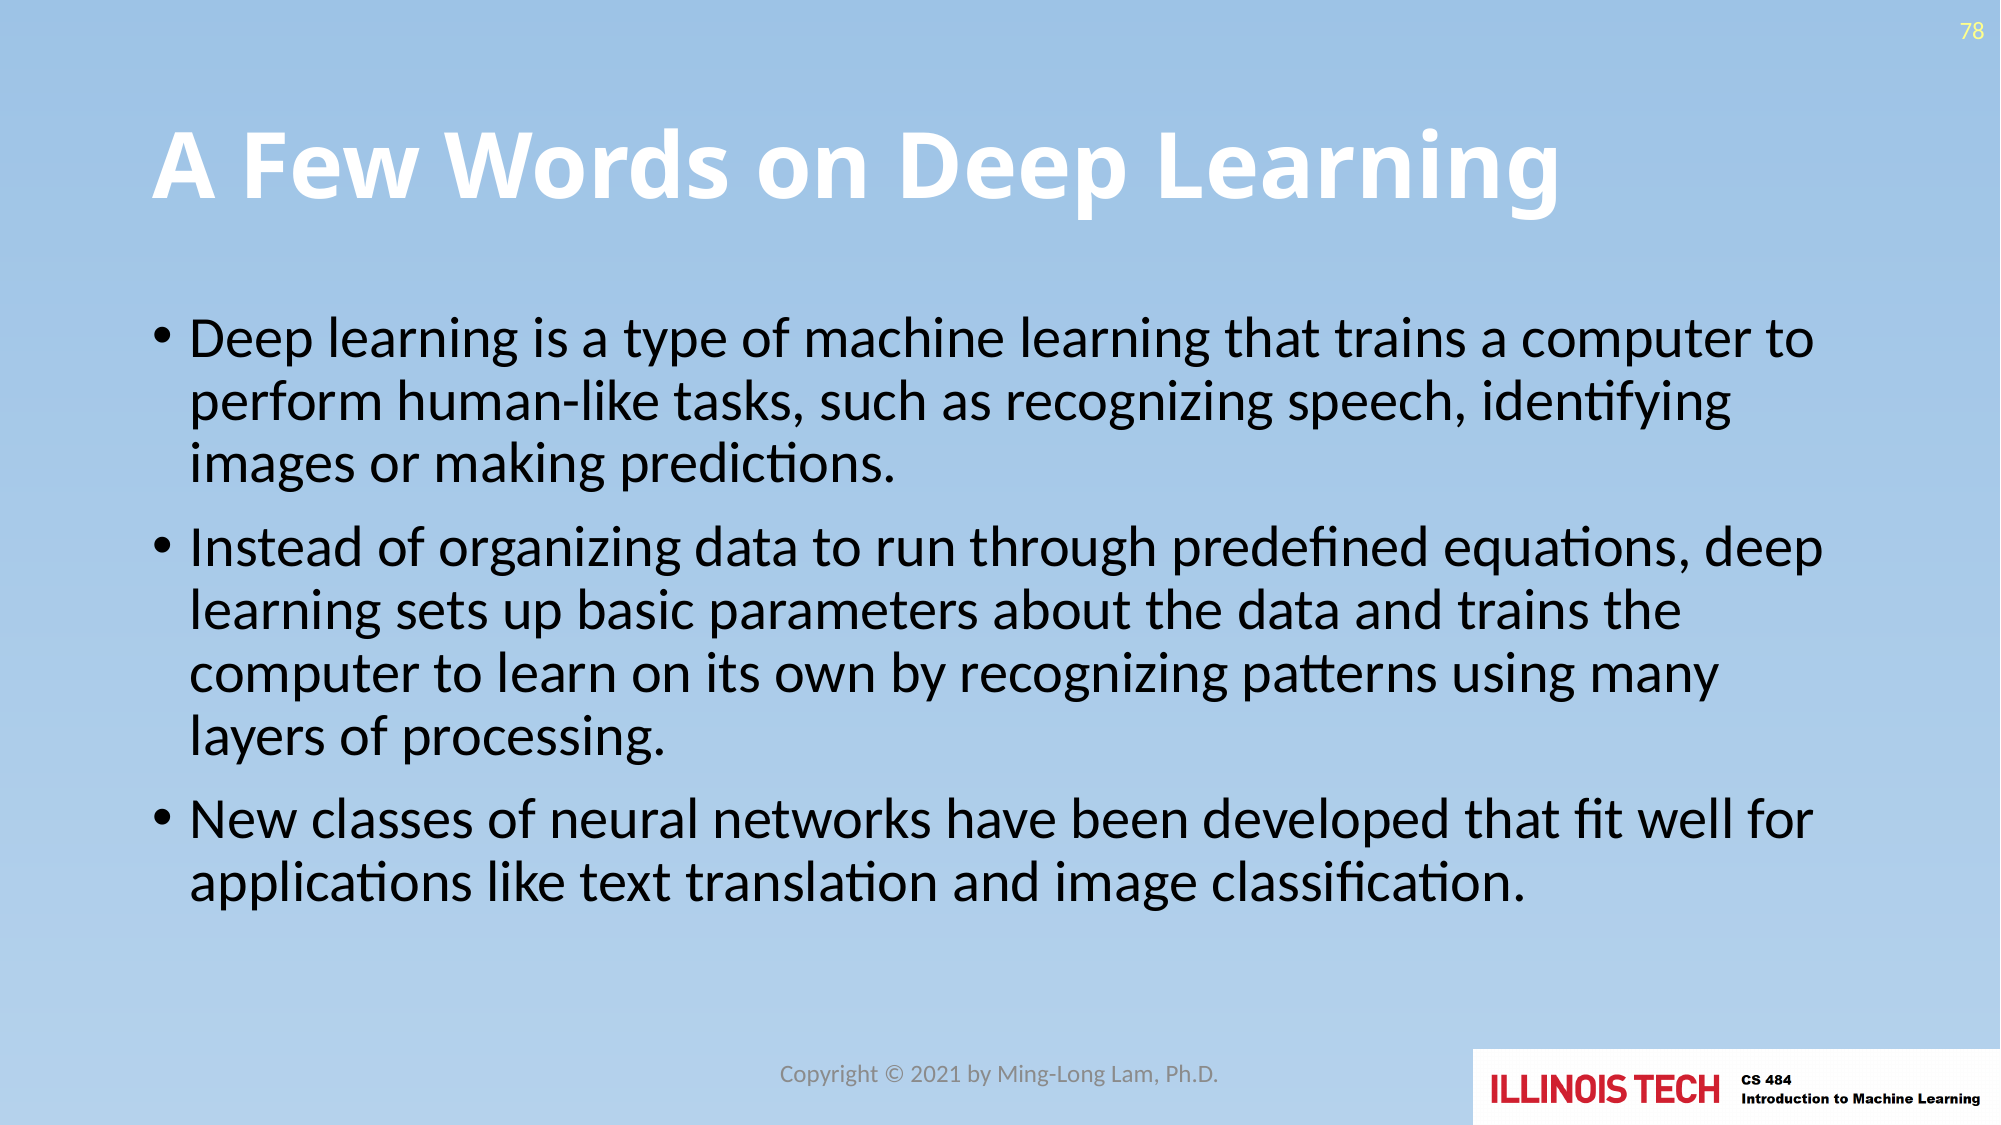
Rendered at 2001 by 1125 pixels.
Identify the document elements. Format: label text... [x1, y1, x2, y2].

slide_number 78 [1550, 0, 2000, 60]
list Deep learning is a type of machine learning that trains a computer to perform human-like tasks, such as recognizing speech, identifying images or making predictions. Instead of organizing data to run through predefined equations, deep learning sets up basic parameters about the data and trains the computer to learn on its own by recognizing patterns using many layers of processing. New classes of neural networks have been developed that fit well for applications like text translation and image classification. [137, 299, 1863, 1014]
picture [1473, 1049, 2000, 1125]
footer Copyright © 2021 by Ming-Long Lam, Ph.D. [662, 1042, 1338, 1103]
title A Few Words on Deep Learning [137, 59, 1863, 278]
